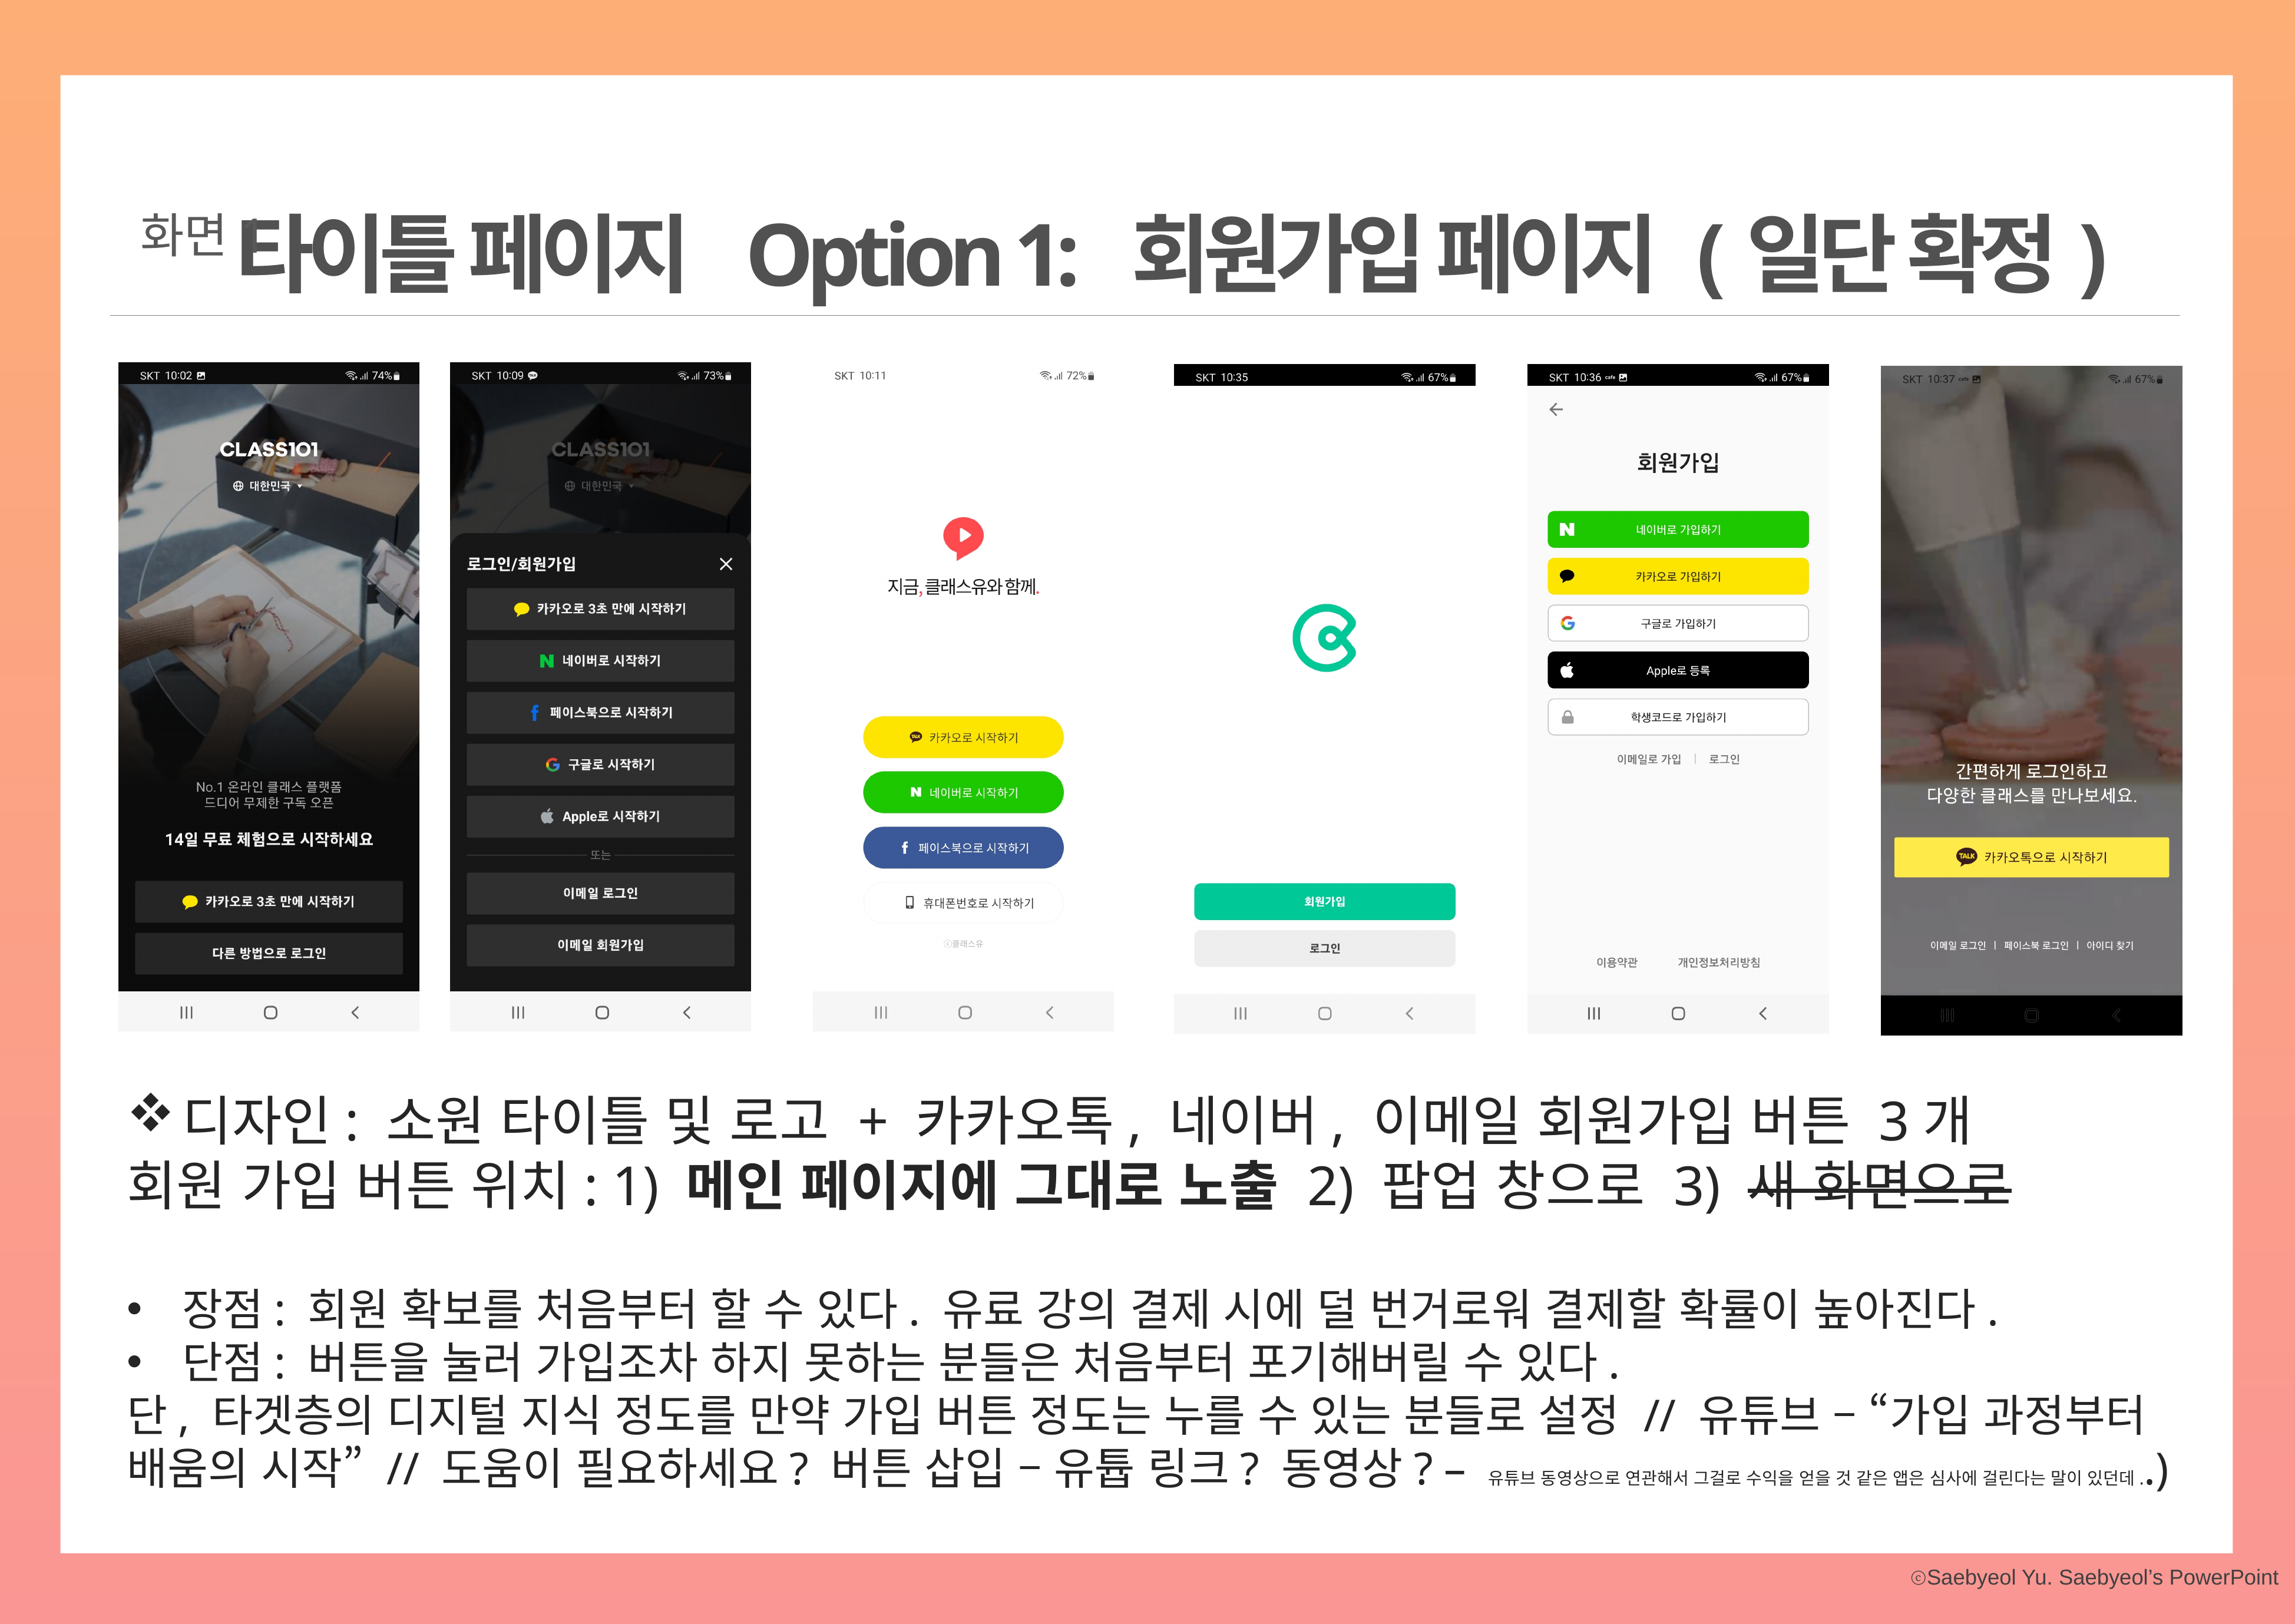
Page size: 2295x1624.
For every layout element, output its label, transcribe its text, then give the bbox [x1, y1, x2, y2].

picture [1174, 364, 1476, 1034]
picture [118, 362, 419, 1031]
text_box 타이틀 페이지 Option 1: 회원가입 페이지 (일단 확정) [226, 195, 2117, 307]
text_box 화면1 [131, 201, 276, 267]
picture [1527, 364, 1829, 1034]
picture [1881, 366, 2182, 1036]
picture [450, 362, 751, 1031]
picture [813, 362, 1114, 1031]
text_box 디자인: 소원 타이틀 및 로고 + 카카오톡, 네이버, 이메일 회원가입 버튼 3개 회원 가입 버튼 위치: 1) 메인 페이지에 그대로 노출 2) 팝업 창으로 3) 새 화면으로 장점: 회원 확보를 처음부터 할 수 있다. 유료 강의 결제 시에 덜 번거로워 결제할 확률이 높아진다. 단점: 버튼을 눌러 가입조차 하지 못하는 분들은 처음부터 포기해버릴 수 있다. 단, 타겟층의 디지털 지식 정도를 만약 가입 버튼 정도는 누를 수 있는 분들로 설정 // 유튜브 – “가입 과정부터 배움의 시작” // 도움이 필요하세요? 버튼 삽입 – 유튭 링크? 동영상? – 유튜브 동영상으로 연관해서 그걸로 수익을 얻을 것 같은 앱은 심사에 걸린다는 말이 있던데..) [118, 1082, 2208, 1545]
